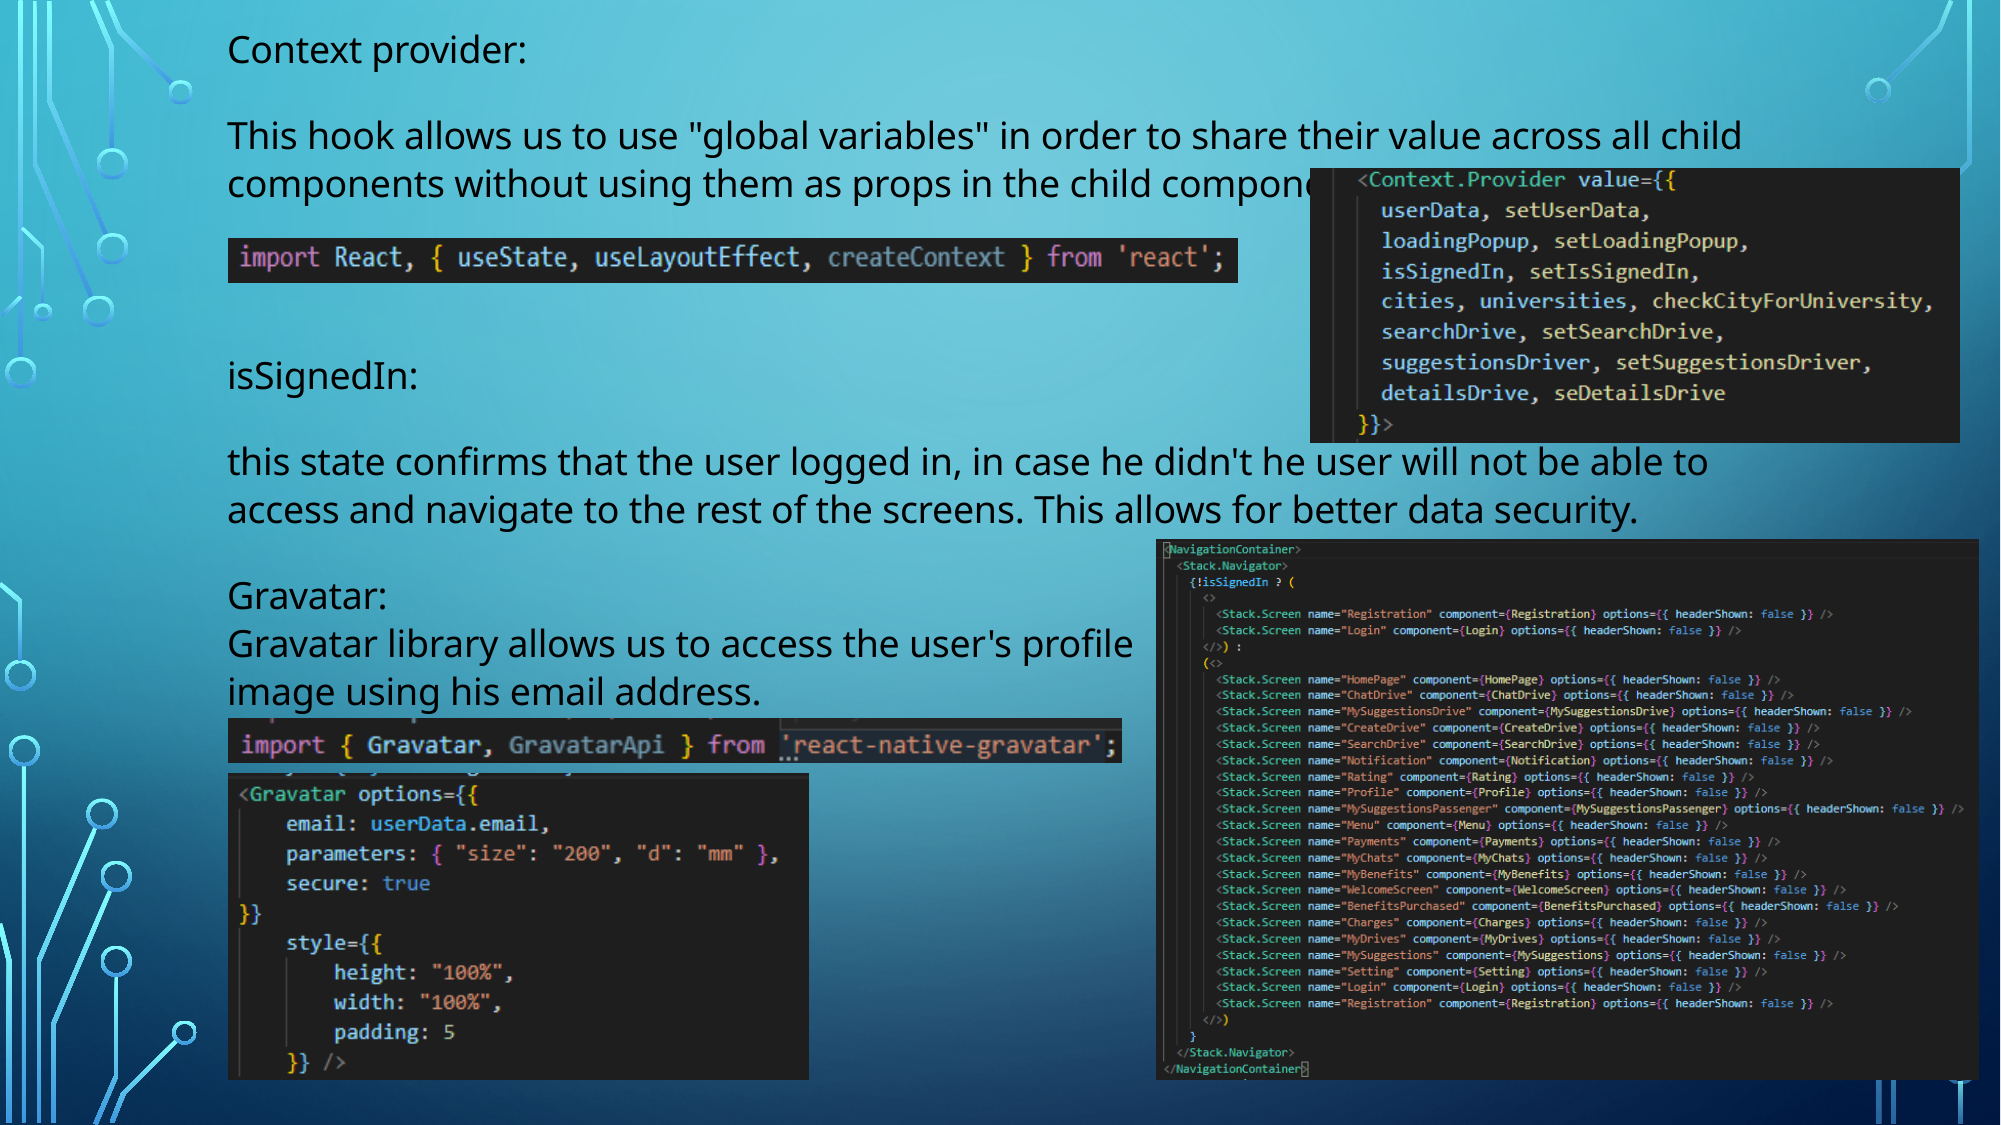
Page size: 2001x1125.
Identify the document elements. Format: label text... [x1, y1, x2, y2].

picture [1310, 168, 1960, 443]
picture [228, 238, 1239, 283]
picture [1155, 539, 1980, 1081]
picture [228, 773, 809, 1081]
picture [228, 718, 1122, 764]
list Context provider: This hook allows us to use "global variables" in order to share their value across all child components without using them as props in the child component such as users data. isSignedIn: this state confirms that the user logged in, in case he didn't he user will not be able to access and navigate to the rest of the screens. This allows for better data security. Gravatar: Gravatar library allows us to access the user's profile image using his email address. [212, 15, 1837, 1114]
